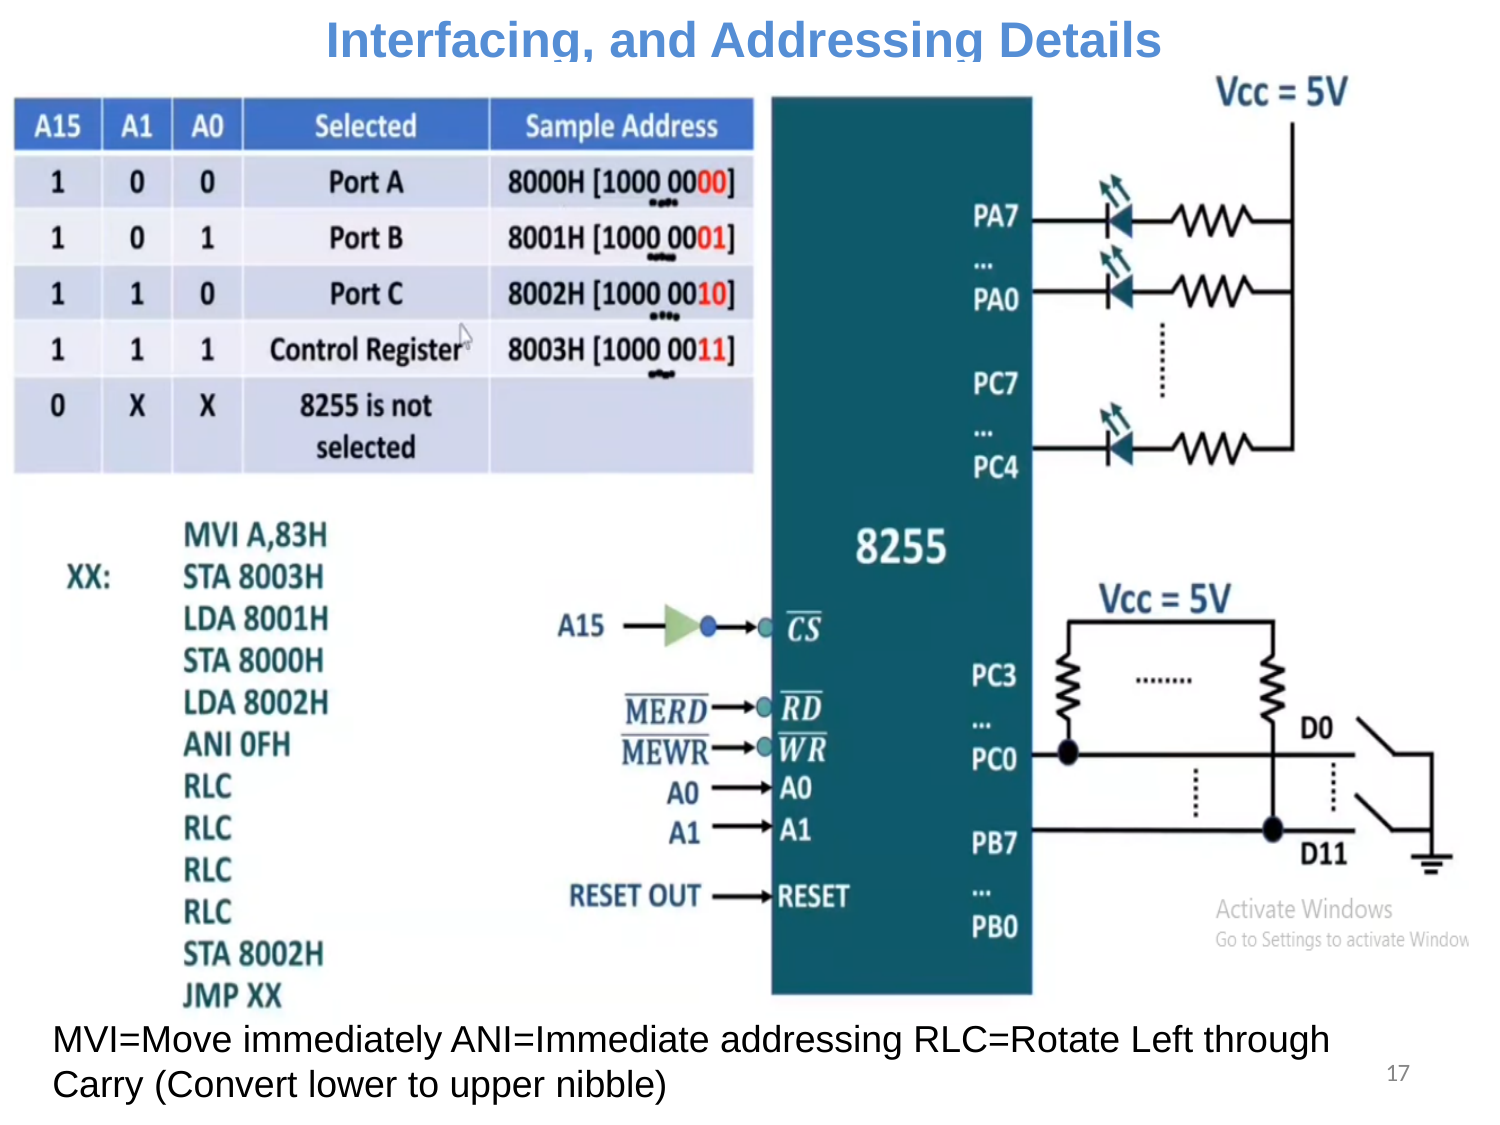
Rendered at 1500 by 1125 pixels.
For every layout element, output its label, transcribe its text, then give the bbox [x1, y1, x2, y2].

picture [5, 62, 1469, 1026]
text_box Interfacing, and Addressing Details [75, 0, 1400, 60]
text_box MVI=Move immediately ANI=Immediate addressing RLC=Rotate Left through Carry (Convert lower to upper nibble) [37, 1033, 1400, 1113]
slide_number 17 [1379, 1060, 1420, 1125]
